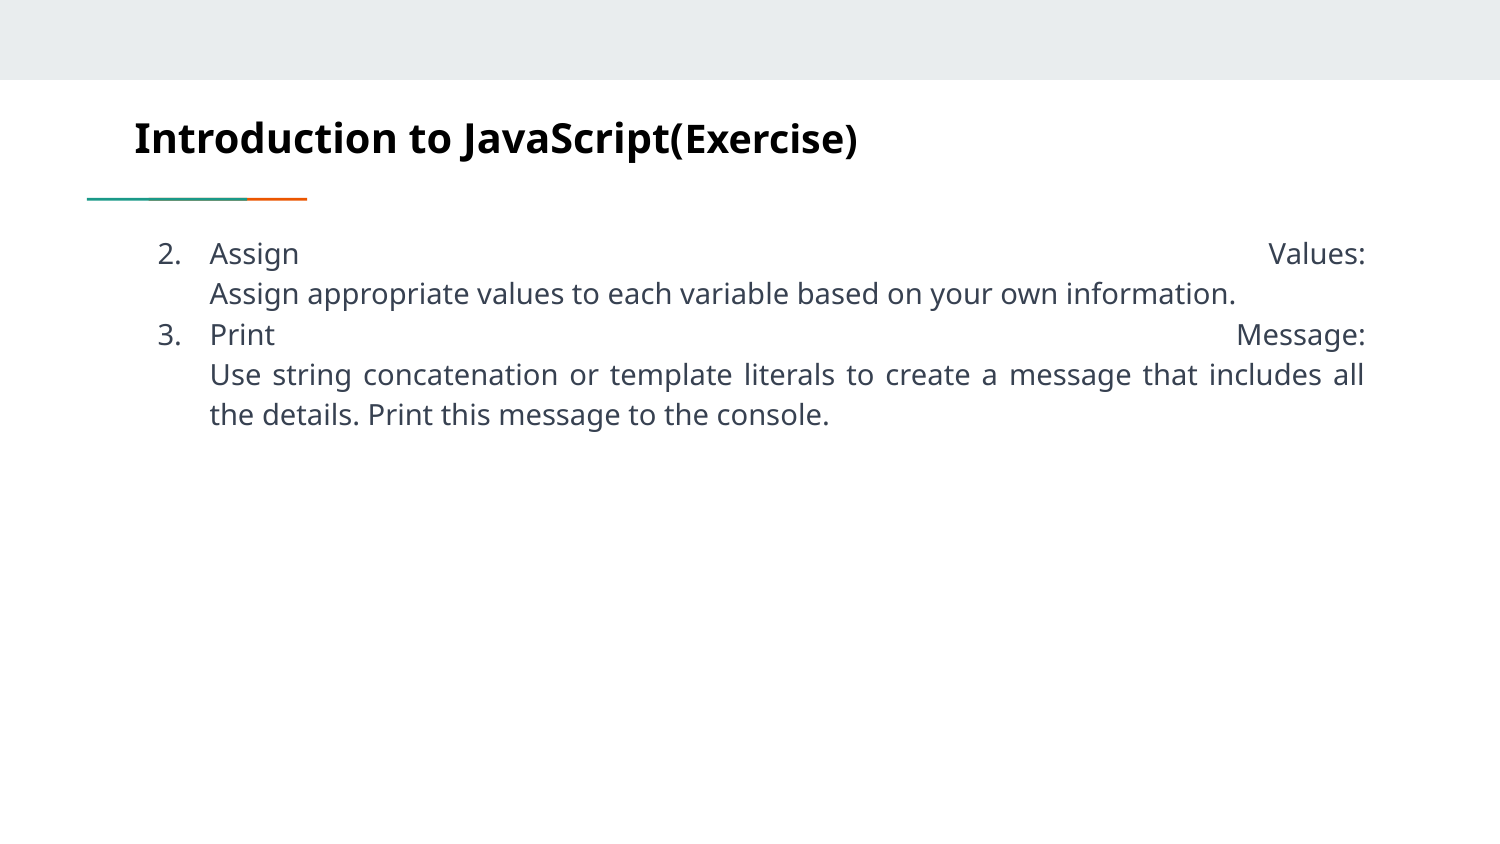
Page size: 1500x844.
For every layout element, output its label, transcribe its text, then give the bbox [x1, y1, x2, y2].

title Introduction to JavaScript(Exercise) [119, 89, 1381, 178]
list Assign Values: Assign appropriate values to each variable based on your own information. Print Message: Use string concatenation or template literals to create a message that includes all the details. Print this message to the console. [119, 214, 1381, 712]
